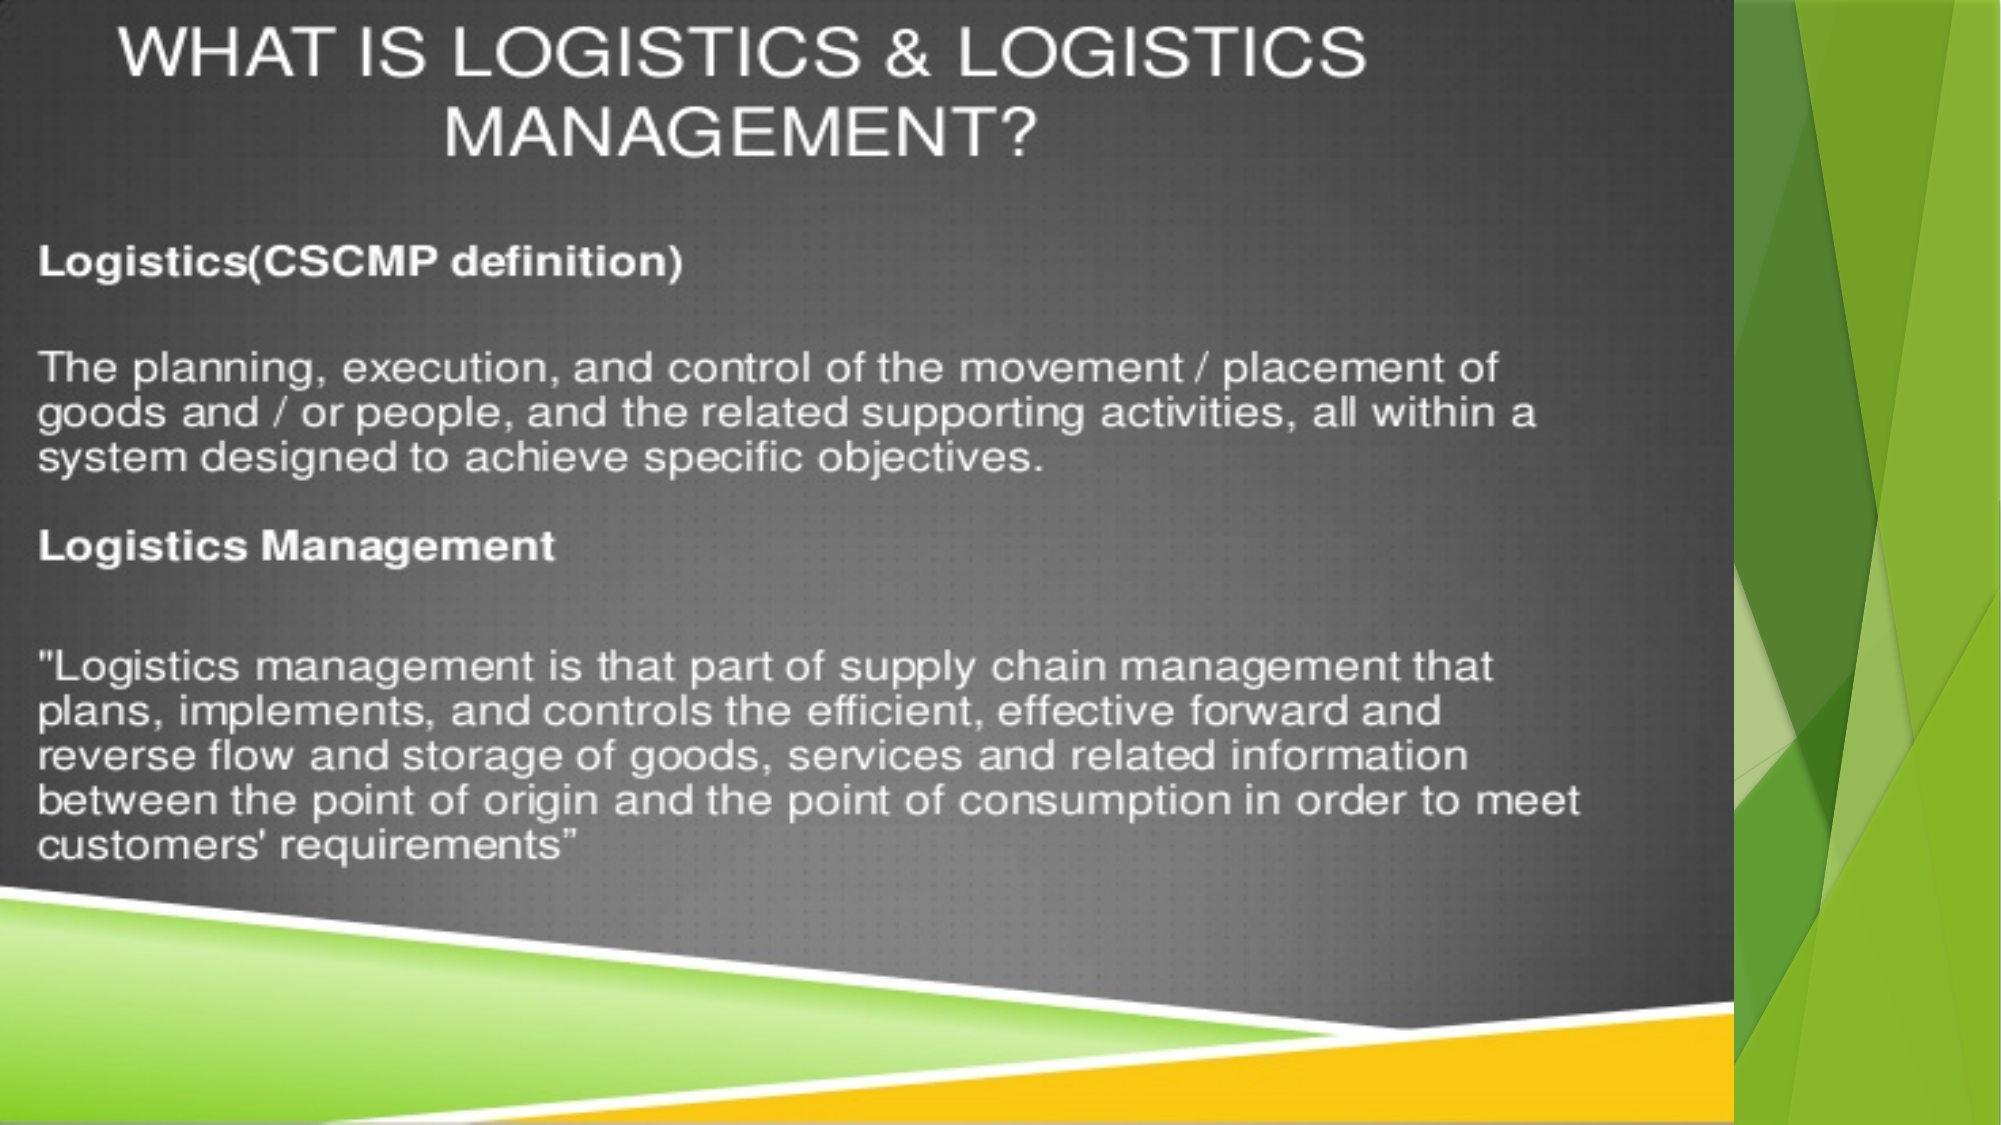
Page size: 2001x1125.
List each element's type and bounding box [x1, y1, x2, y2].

picture [0, 0, 1735, 1125]
